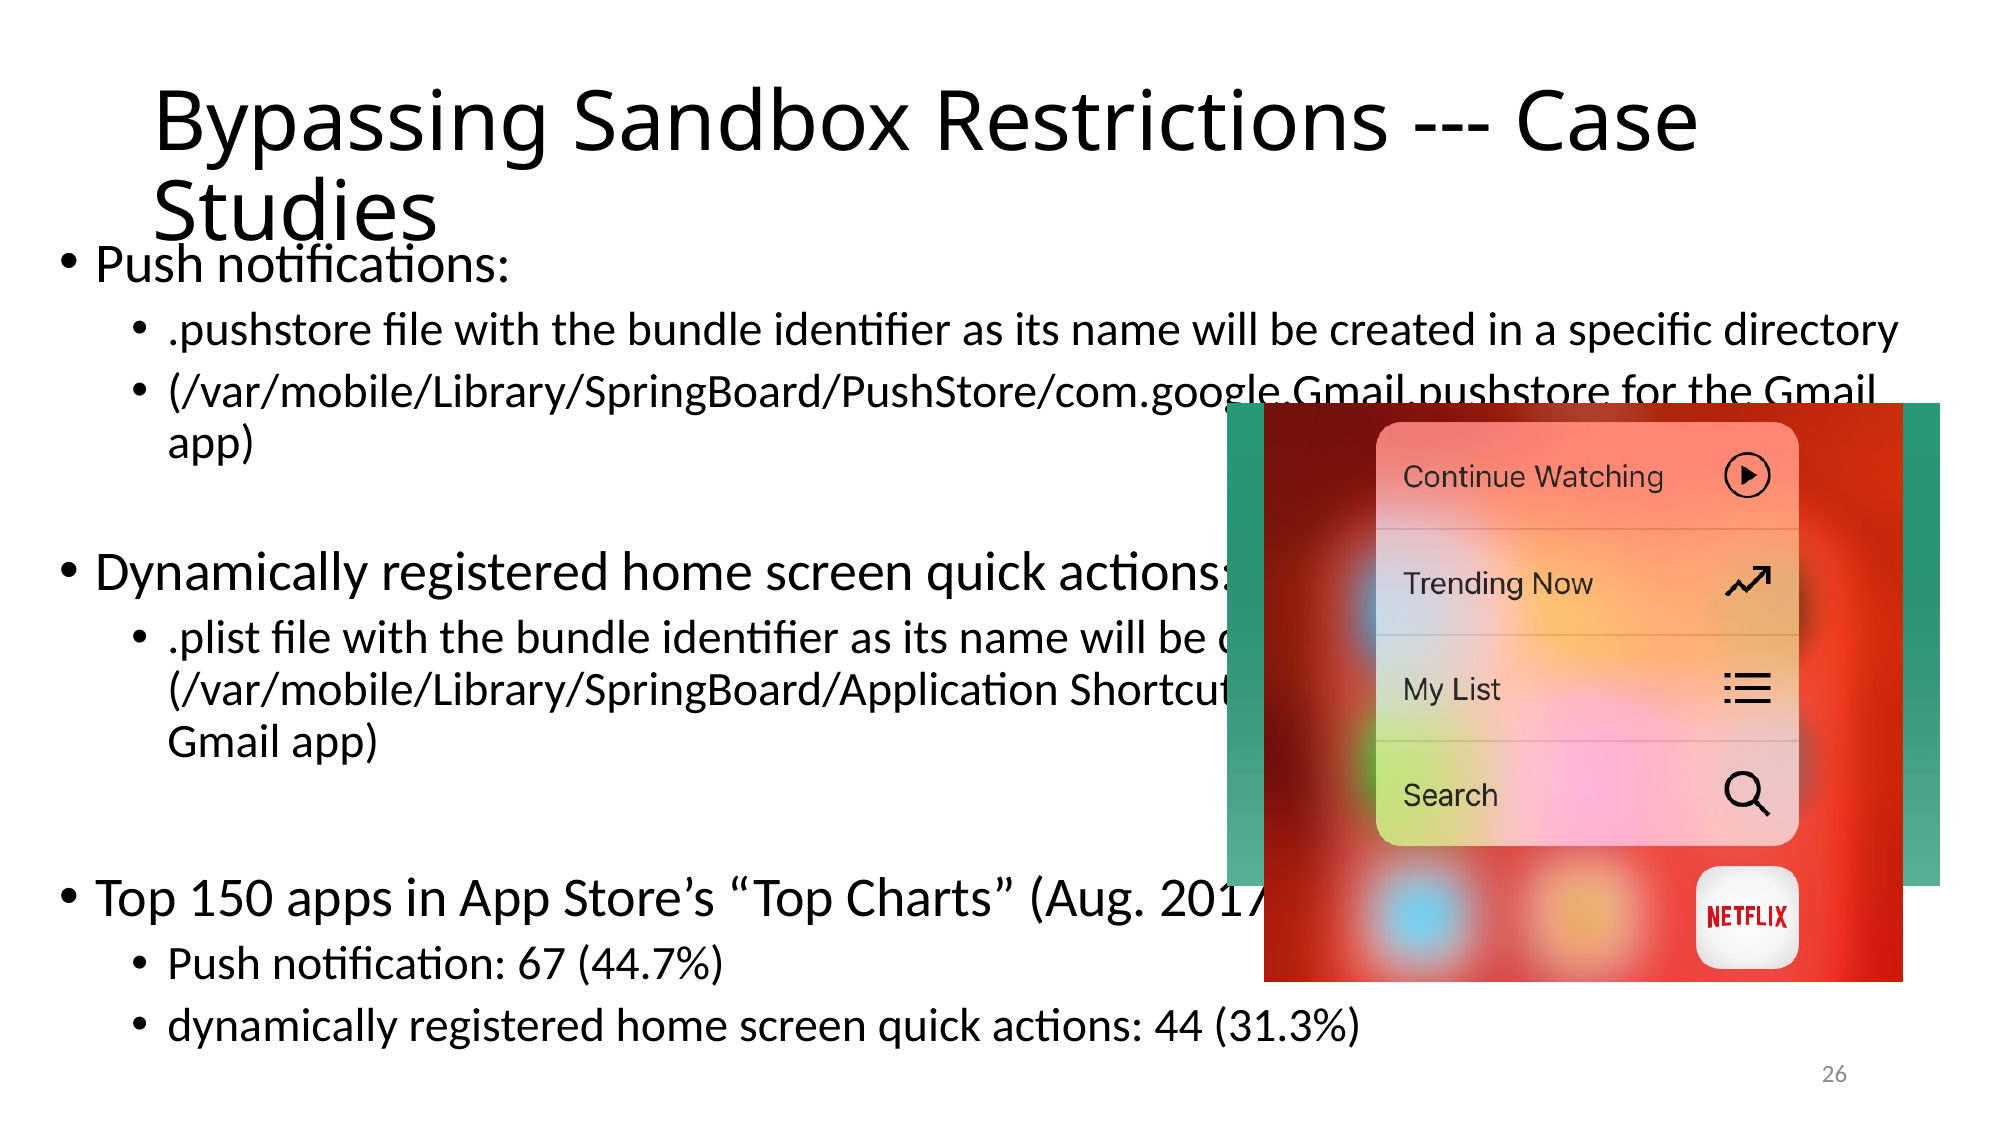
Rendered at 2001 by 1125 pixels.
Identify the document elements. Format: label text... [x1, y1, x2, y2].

title Bypassing Sandbox Restrictions --- Case Studies [137, 59, 1863, 226]
slide_number 26 [1412, 1042, 1863, 1103]
picture [1227, 403, 1940, 982]
list Push notifications: .pushstore file with the bundle identifier as its name will be created in a specific directory (/var/mobile/Library/SpringBoard/PushStore/com.google.Gmail.pushstore for the Gmail app) Dynamically registered home screen quick actions: .plist file with the bundle identifier as its name will be created in a specific directory (/var/mobile/Library/SpringBoard/Application Shortcuts/com.google.Gmail.plist for the Gmail app) Top 150 apps in App Store’s “Top Charts” (Aug. 2017): Push notification: 67 (44.7%) dynamically registered home screen quick actions: 44 (31.3%) [44, 226, 1956, 1074]
